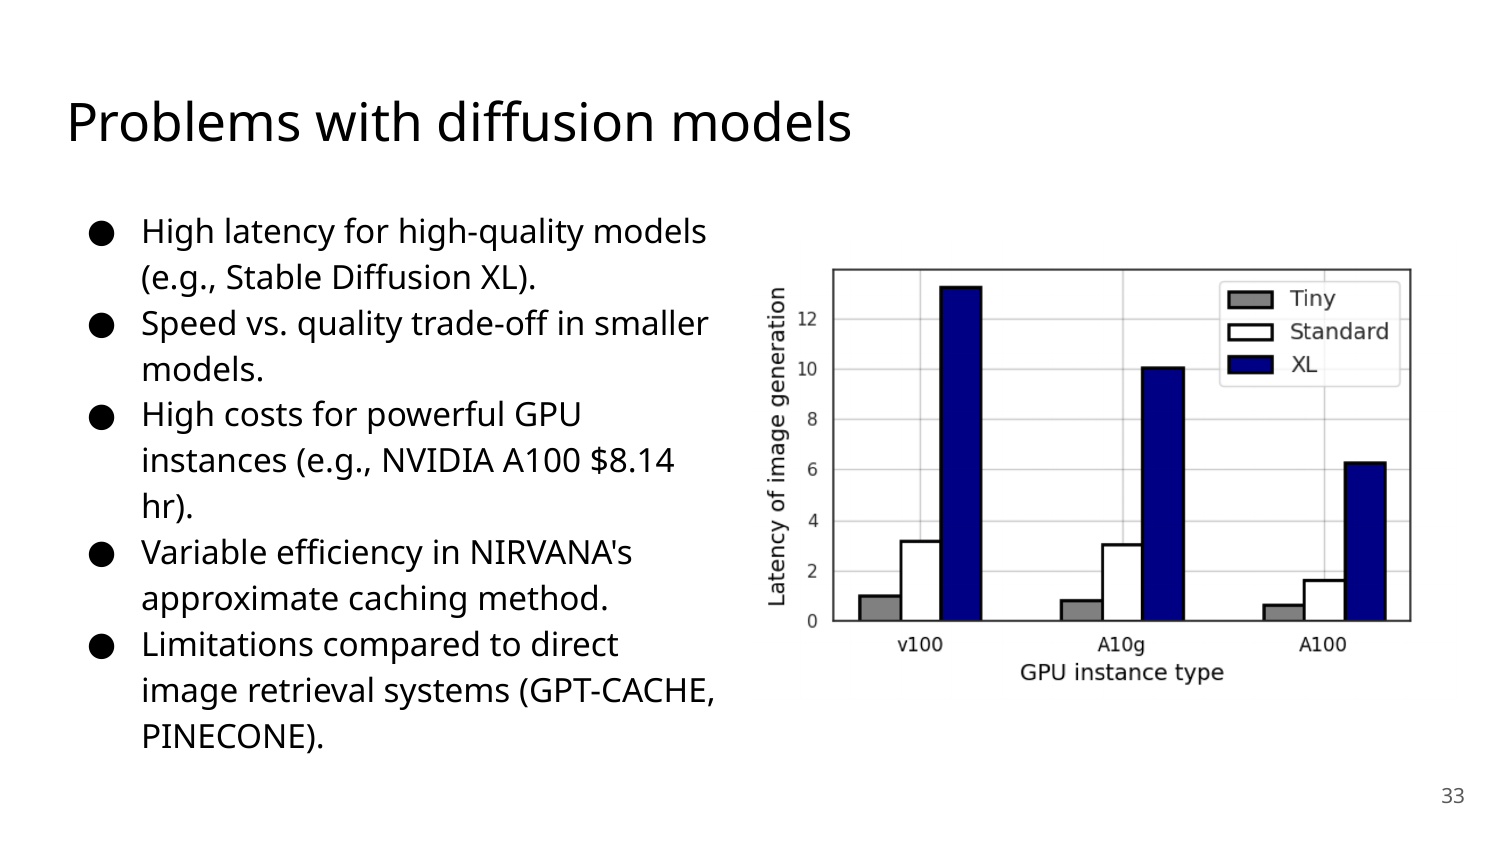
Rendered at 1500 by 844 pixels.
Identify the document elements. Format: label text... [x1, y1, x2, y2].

title Problems with diffusion models [51, 72, 1449, 167]
list High latency for high-quality models (e.g., Stable Diffusion XL). Speed vs. quality trade-off in smaller models. High costs for powerful GPU instances (e.g., NVIDIA A100 $8.14 hr). Variable efficiency in NIRVANA's approximate caching method. Limitations compared to direct image retrieval systems (GPT-CACHE, PINECONE). [51, 189, 739, 750]
picture [749, 238, 1457, 700]
slide_number ‹#› [1389, 764, 1480, 830]
